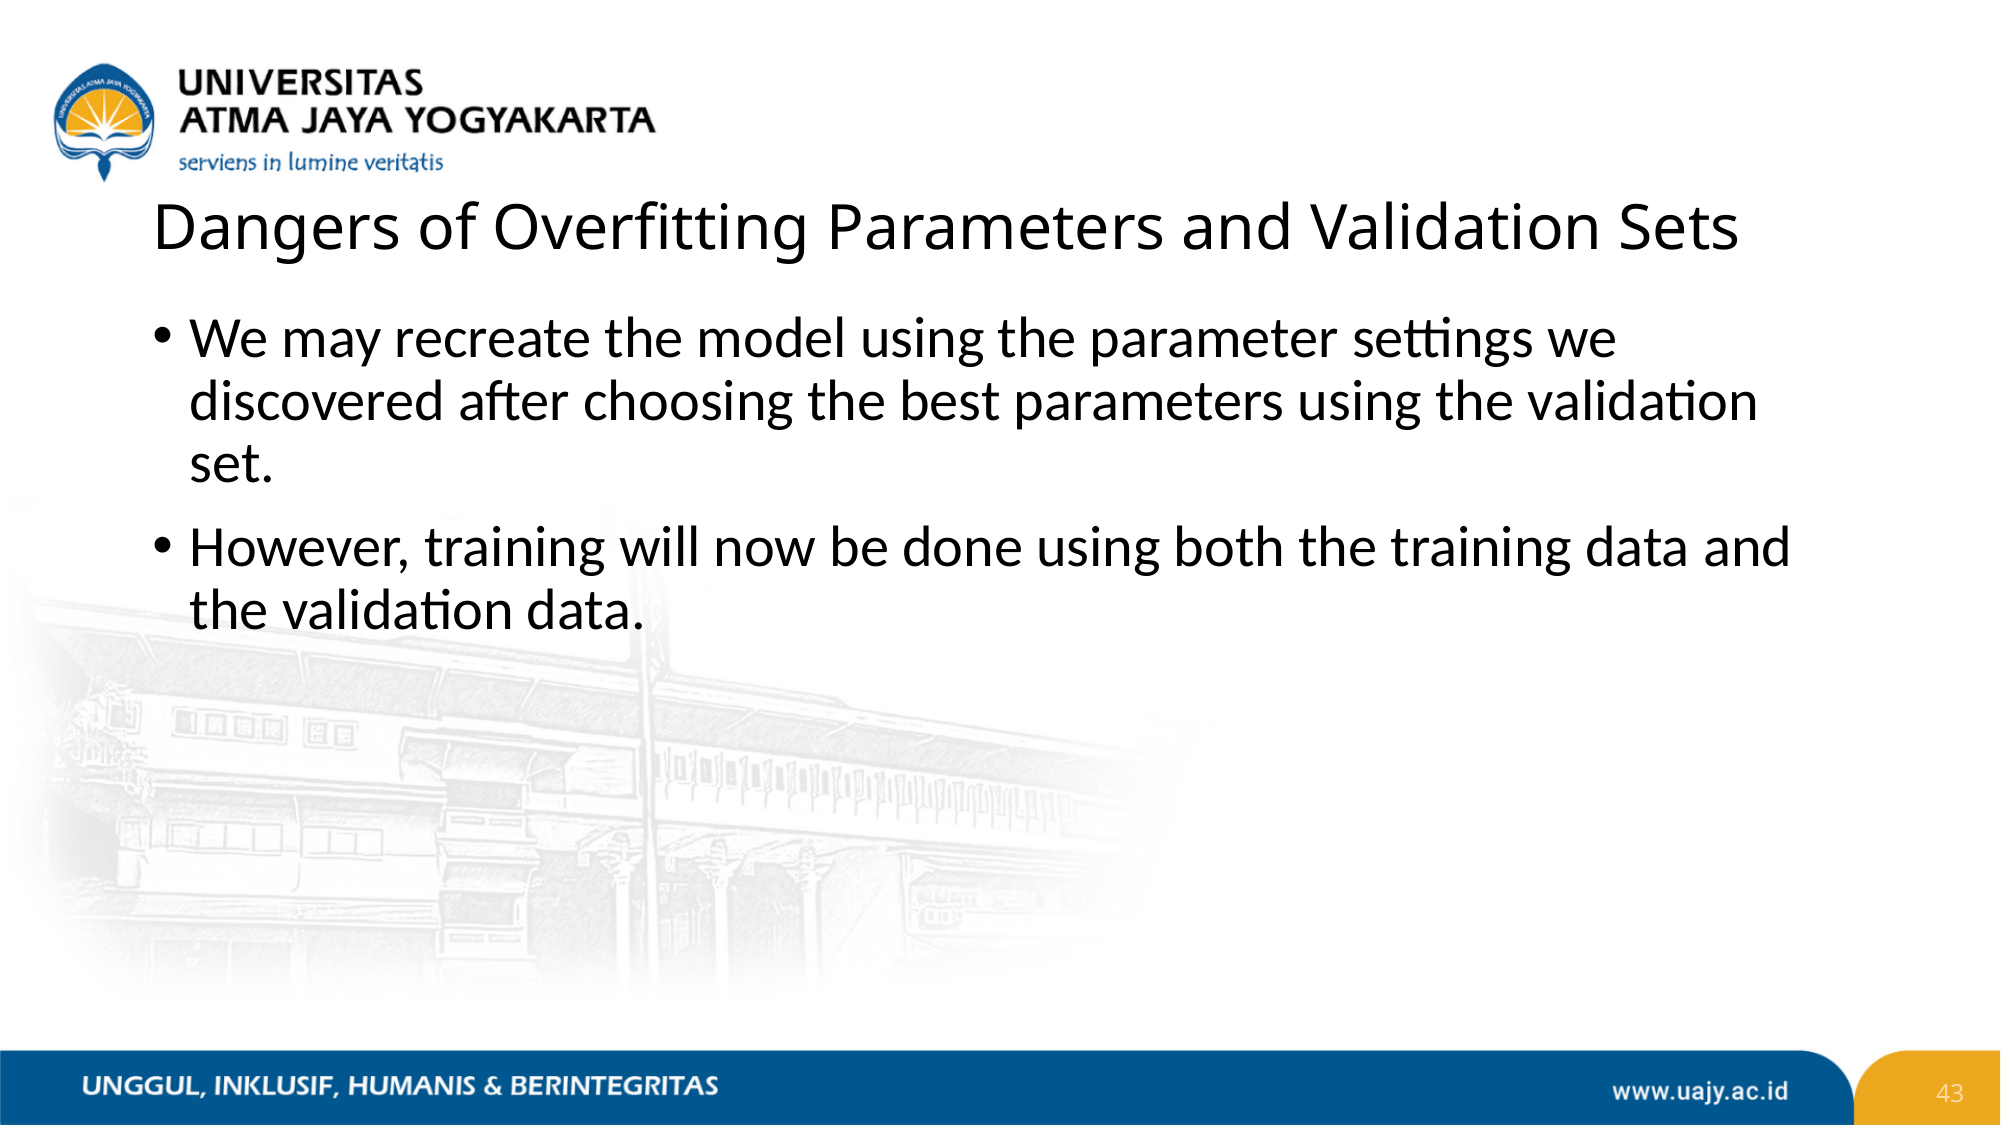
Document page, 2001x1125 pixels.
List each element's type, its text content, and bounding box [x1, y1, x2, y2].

title Dangers of Overfitting Parameters and Validation Sets [137, 189, 1863, 271]
list We may recreate the model using the parameter settings we discovered after choosing the best parameters using the validation set. However, training will now be done using both the training data and the validation data. [137, 299, 1863, 1014]
slide_number 43 [1900, 1070, 2000, 1115]
picture [0, 0, 2001, 1125]
